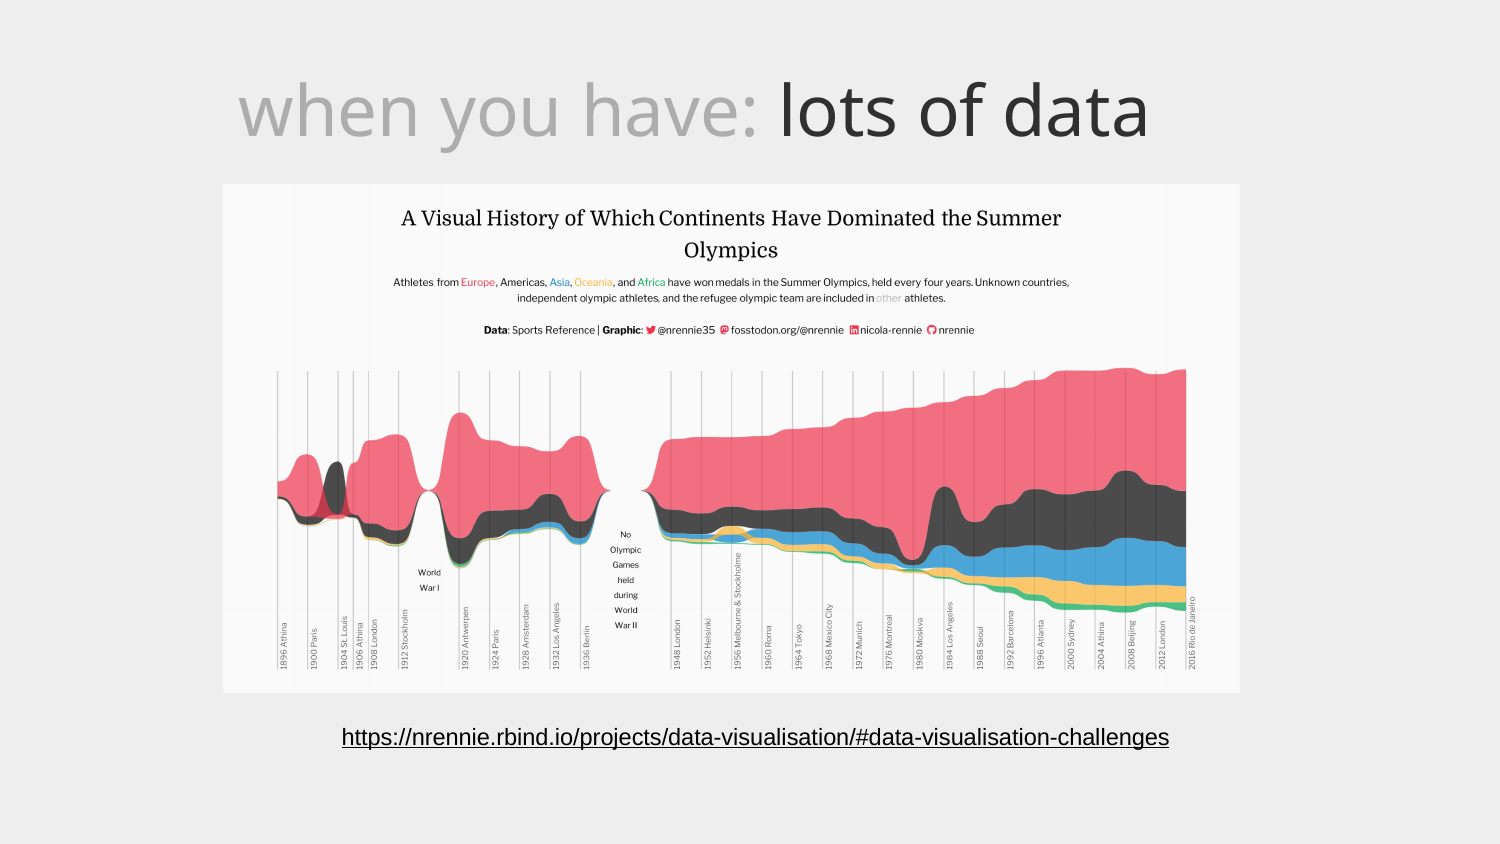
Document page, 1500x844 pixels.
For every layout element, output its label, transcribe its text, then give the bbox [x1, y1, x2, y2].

picture [223, 184, 1240, 693]
text_box when you have: lots of data [223, 51, 1240, 167]
text_box https://nrennie.rbind.io/projects/data-visualisation/#data-visualisation-challenges [185, 710, 1333, 763]
